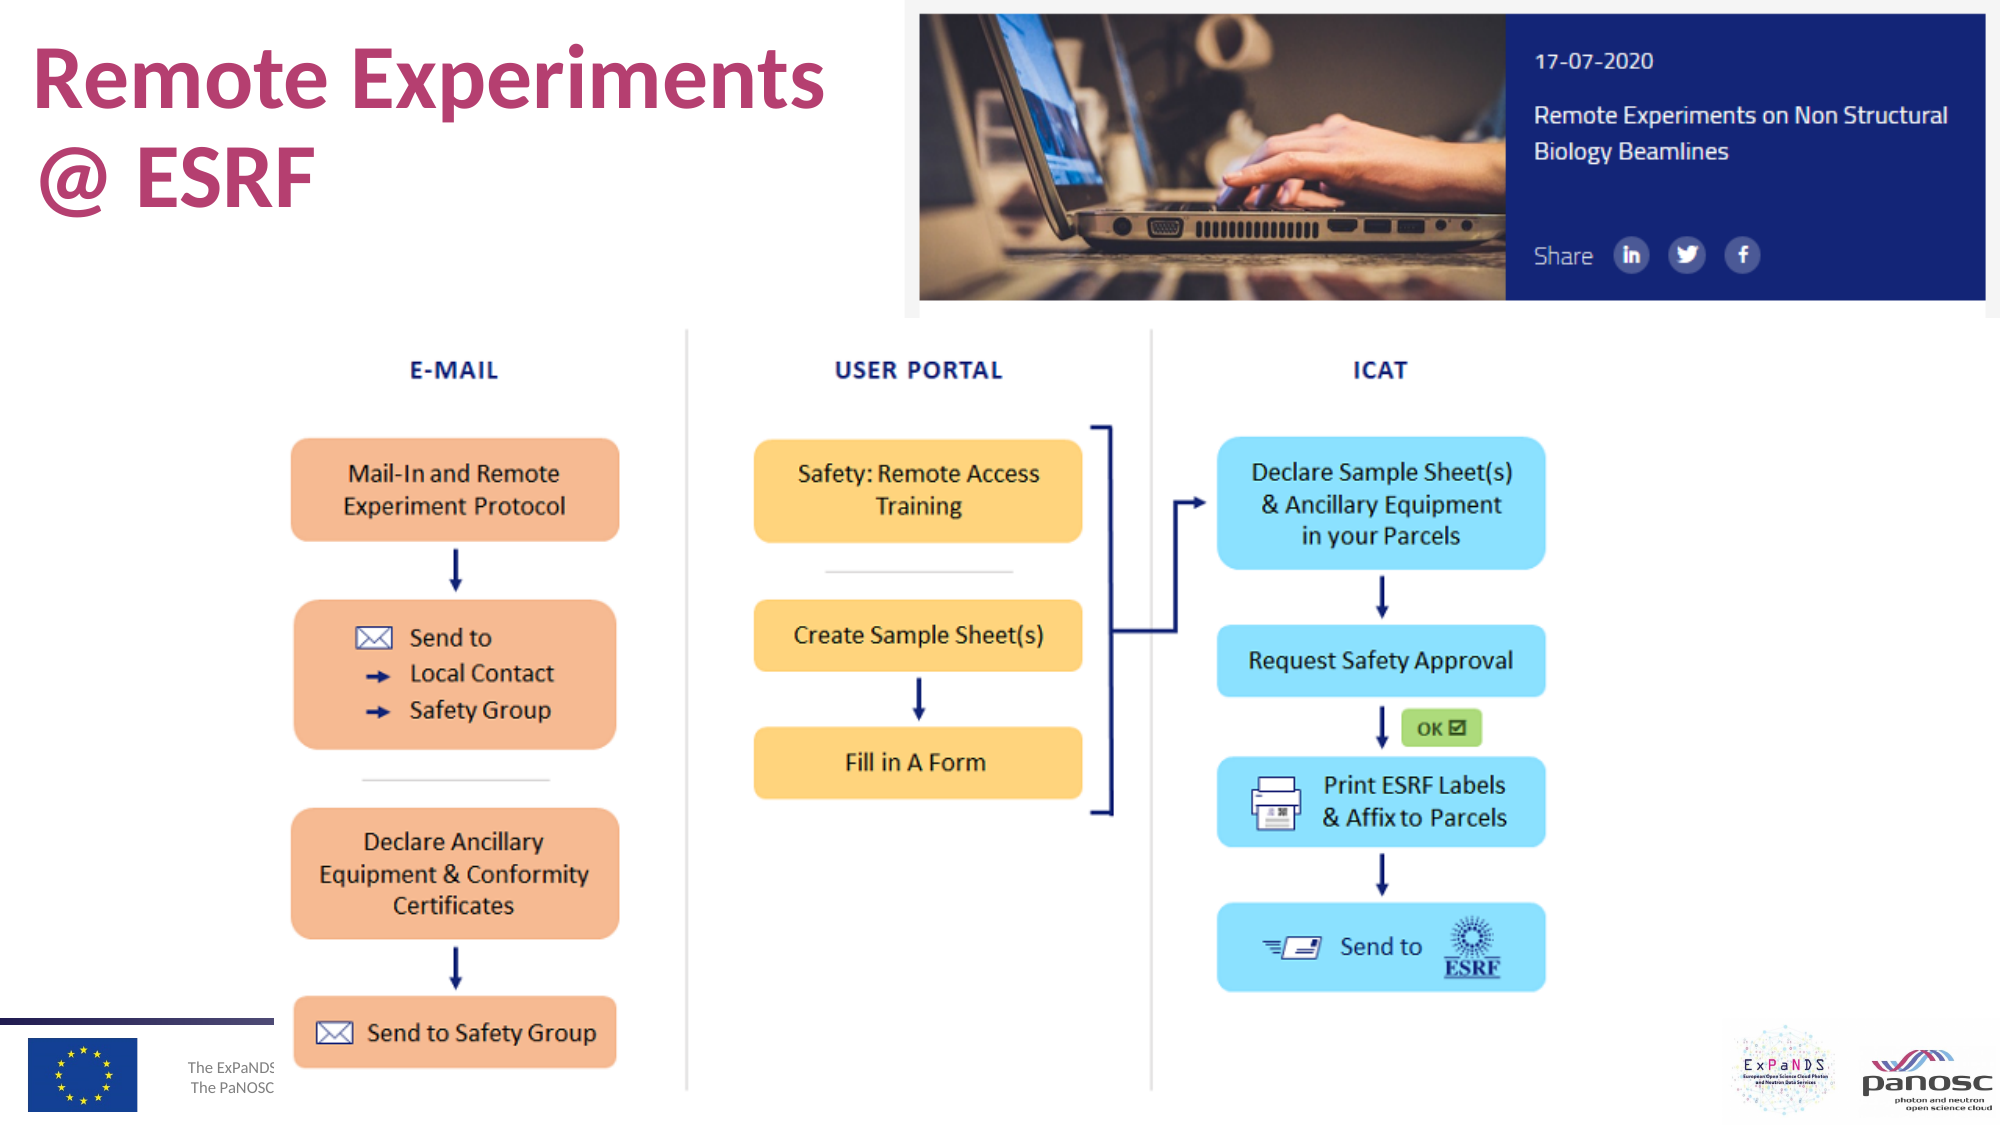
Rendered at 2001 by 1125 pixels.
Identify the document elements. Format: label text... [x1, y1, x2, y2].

picture [274, 0, 2000, 1104]
picture [1722, 1018, 2000, 1125]
picture [27, 1038, 138, 1112]
title Remote Experiments @ ESRF [17, 19, 899, 238]
